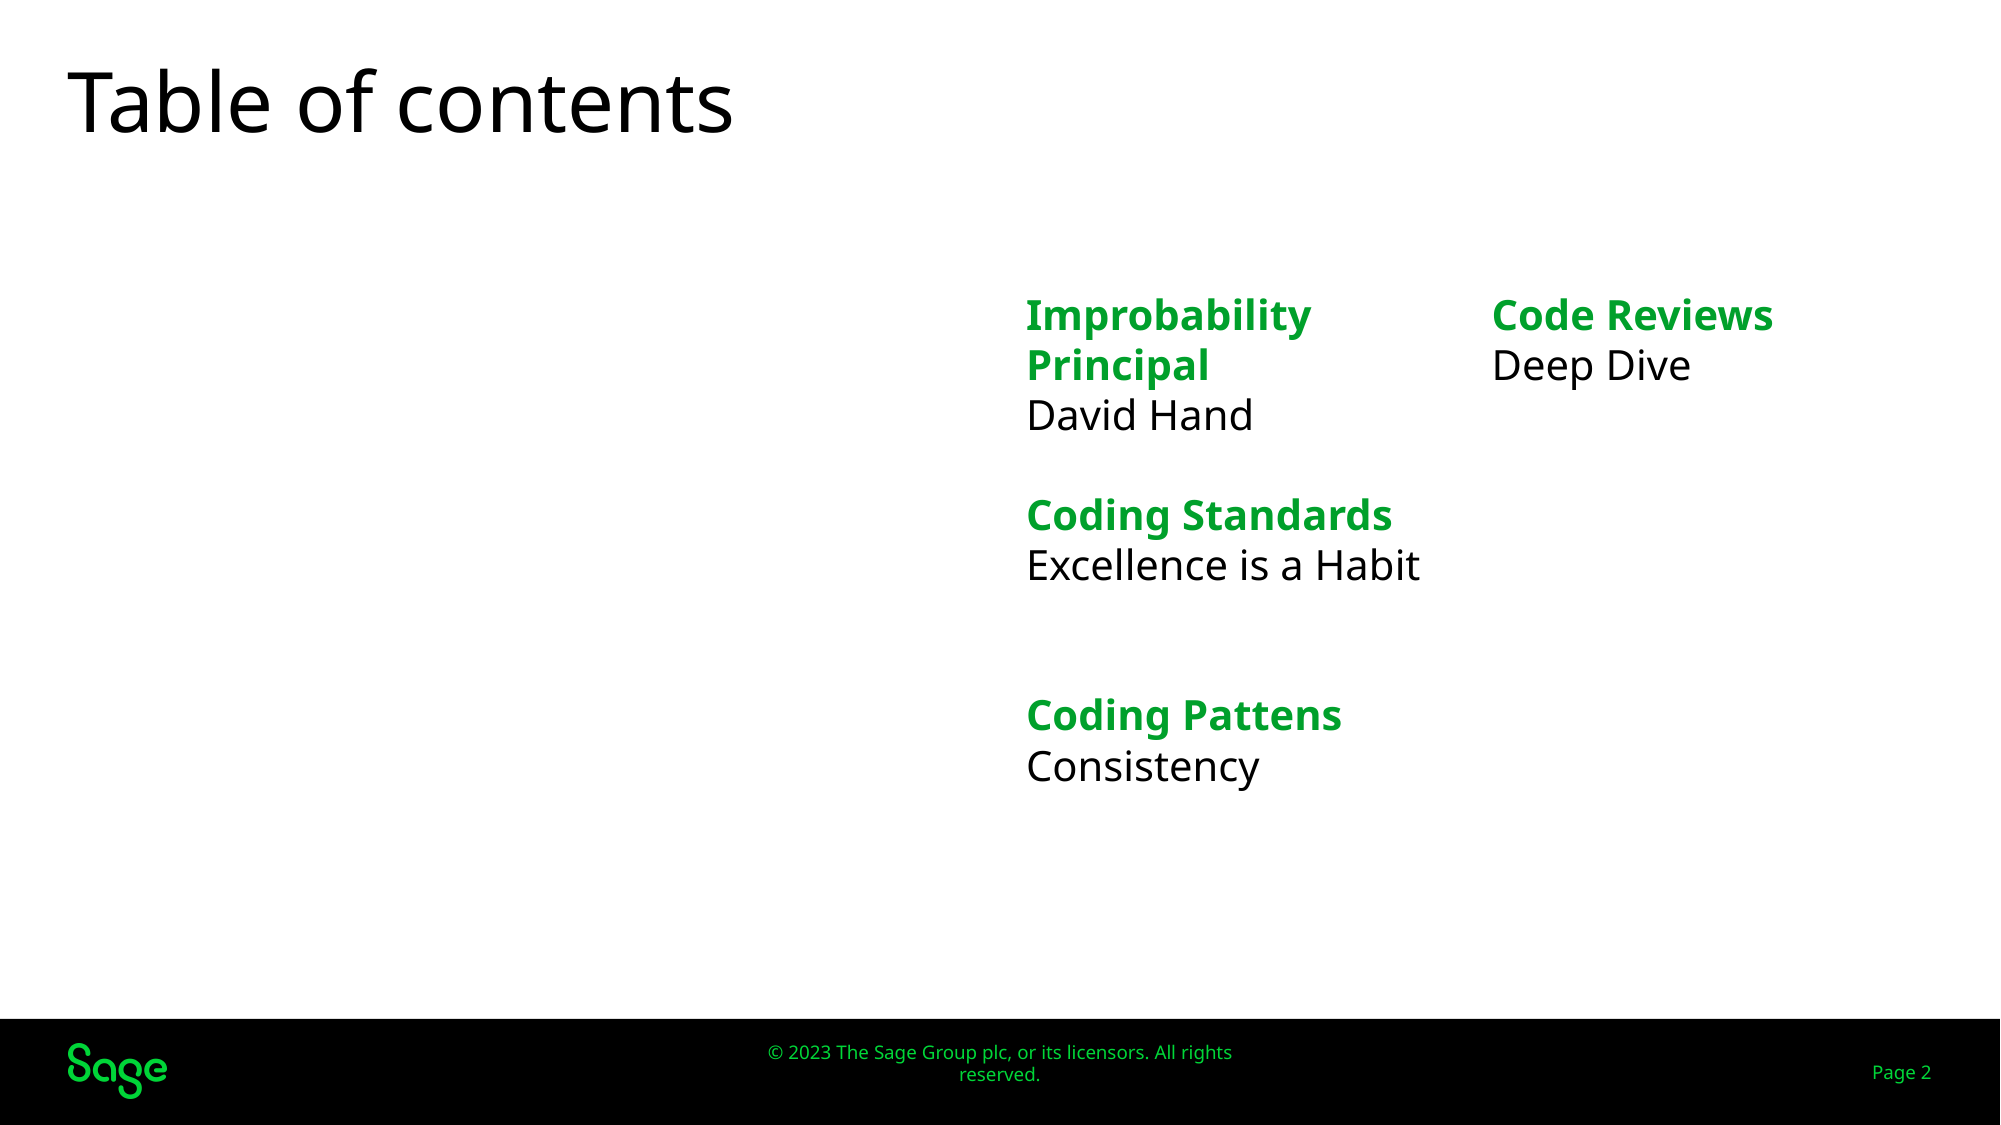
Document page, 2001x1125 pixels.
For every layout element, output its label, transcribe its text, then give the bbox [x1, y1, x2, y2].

slide_number Page 2 [1809, 1043, 1947, 1104]
list Coding Standards Excellence is a Habit [1026, 481, 1492, 644]
list Code Reviews Deep Dive [1491, 281, 1932, 444]
list Improbability Principal David Hand [1026, 281, 1466, 444]
list Coding Pattens Consistency [1026, 681, 1466, 844]
title Table of contents [67, 49, 794, 147]
picture [68, 1043, 167, 1099]
